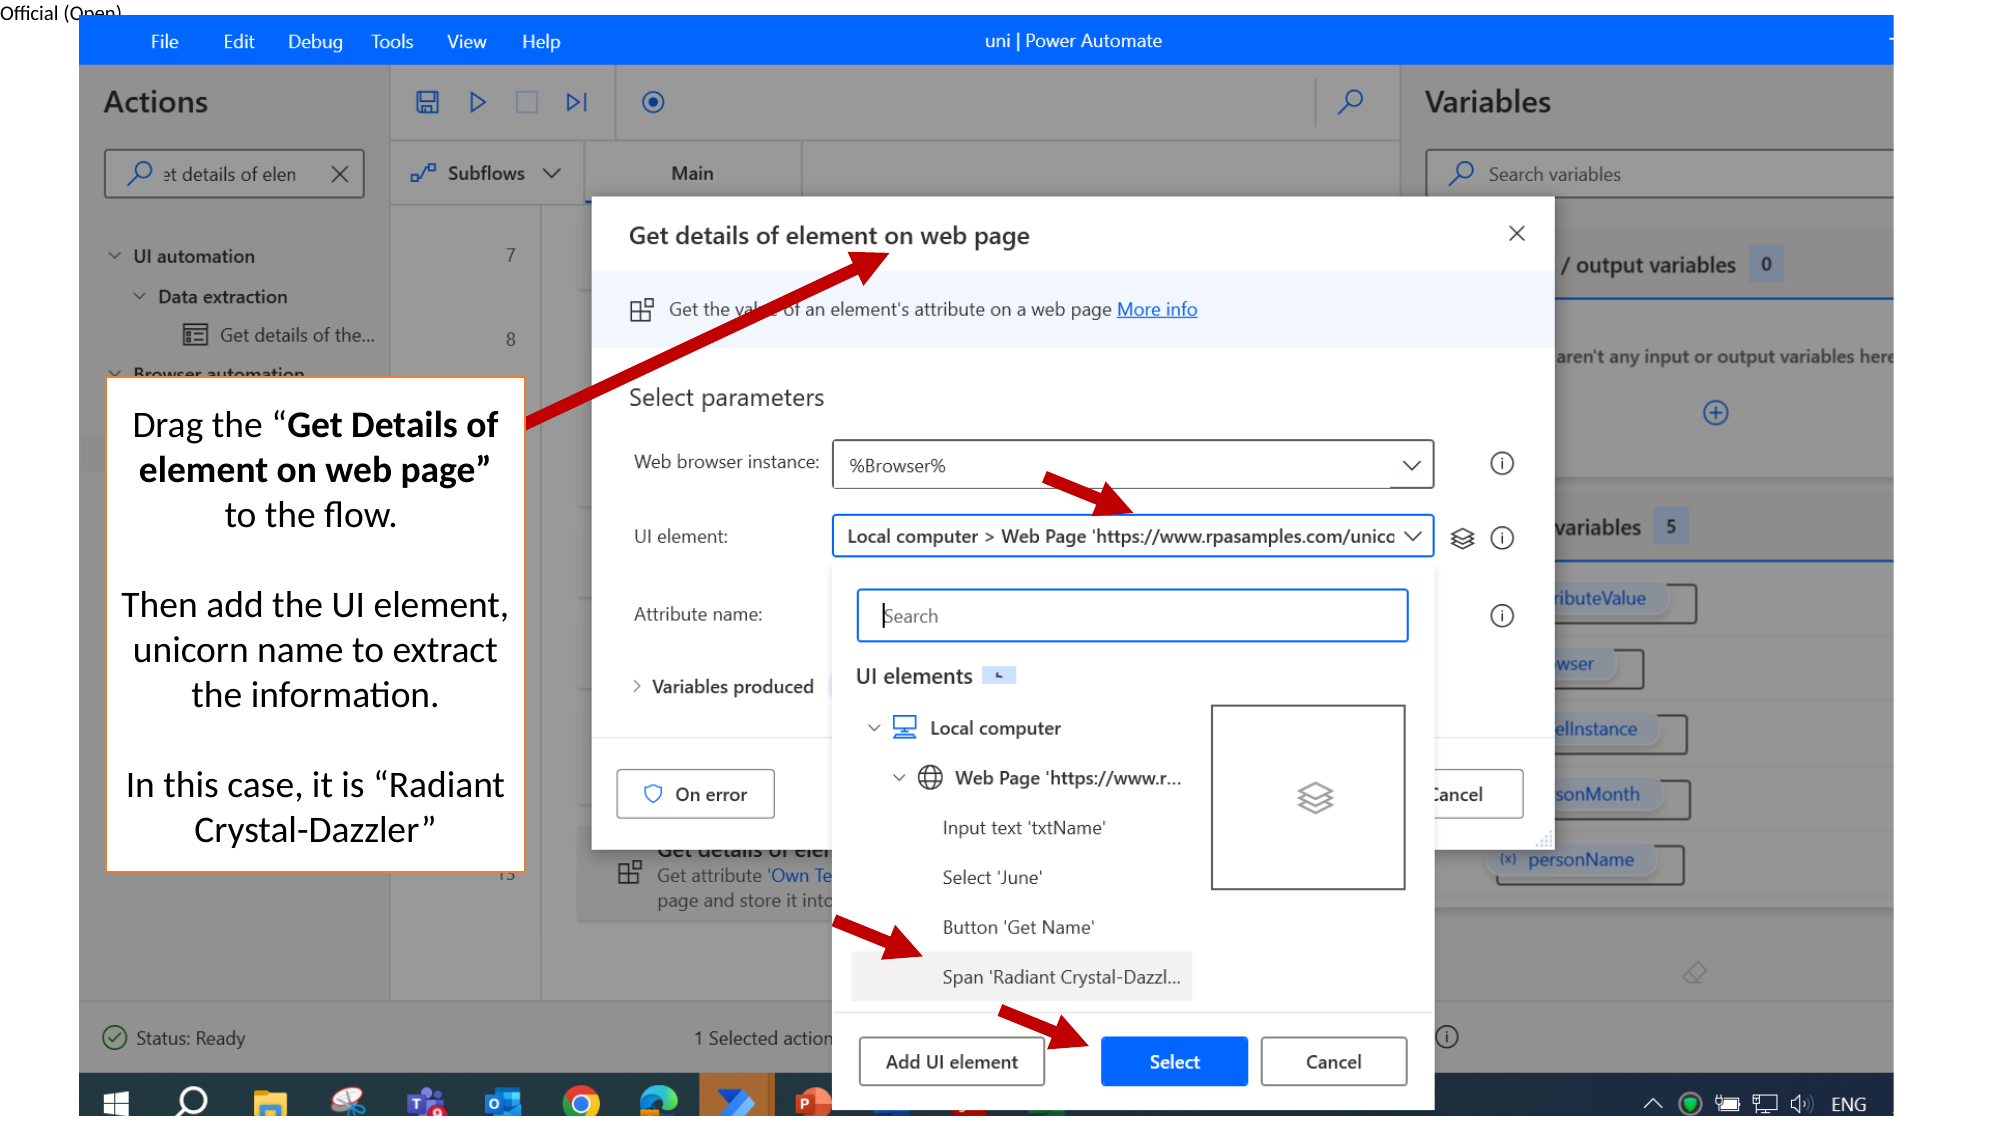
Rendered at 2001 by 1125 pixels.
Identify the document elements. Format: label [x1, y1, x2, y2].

text_box [999, 1009, 1089, 1047]
text_box [1044, 476, 1134, 513]
picture [78, 15, 1894, 1116]
text_box [833, 920, 923, 957]
text_box [376, 252, 890, 494]
